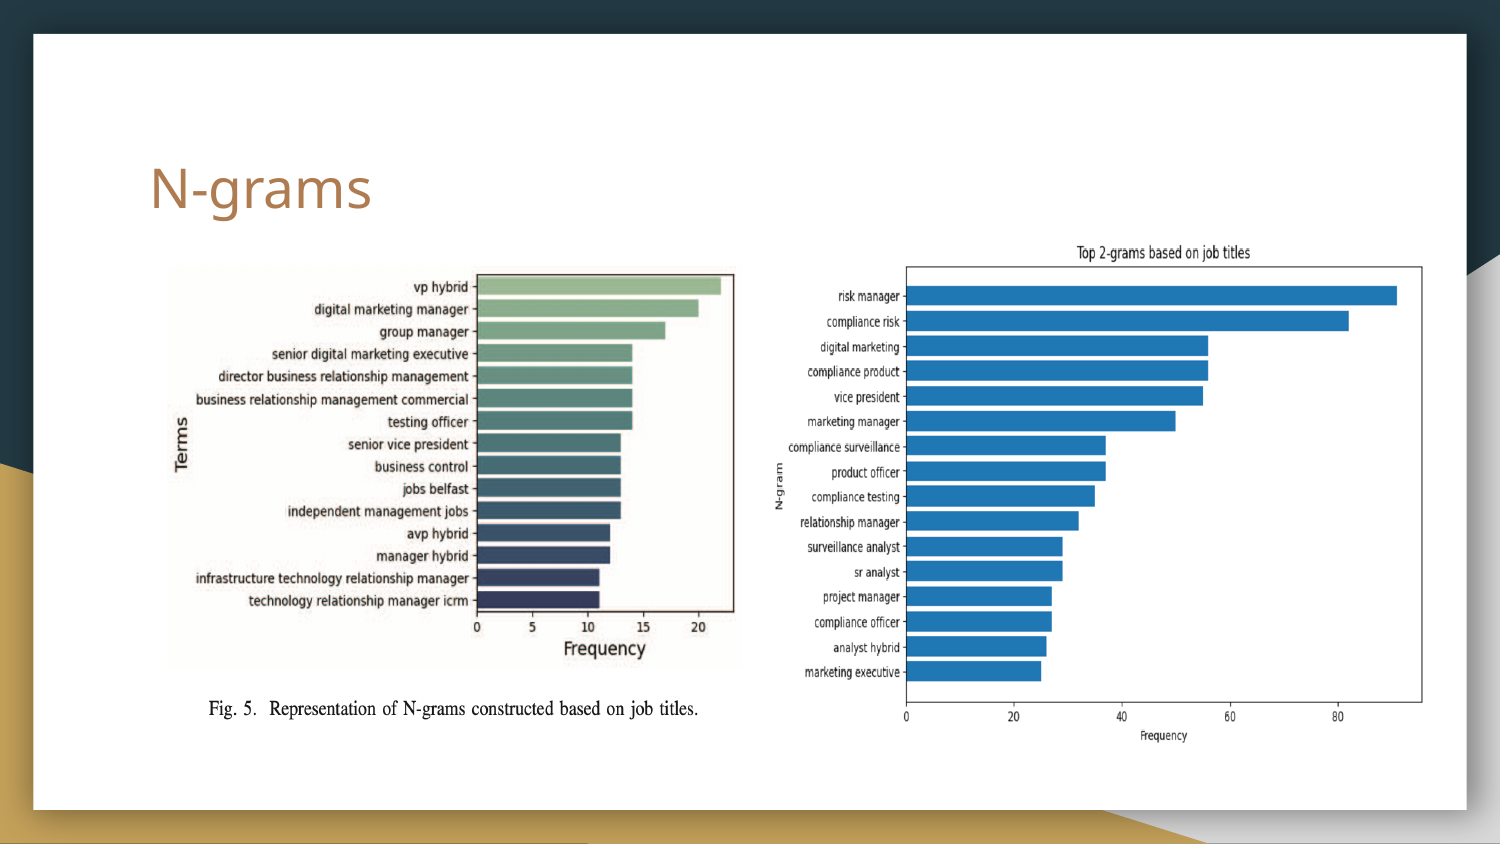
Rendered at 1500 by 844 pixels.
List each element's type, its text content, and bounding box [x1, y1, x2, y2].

title N-grams [134, 138, 1366, 235]
picture [139, 234, 1458, 768]
